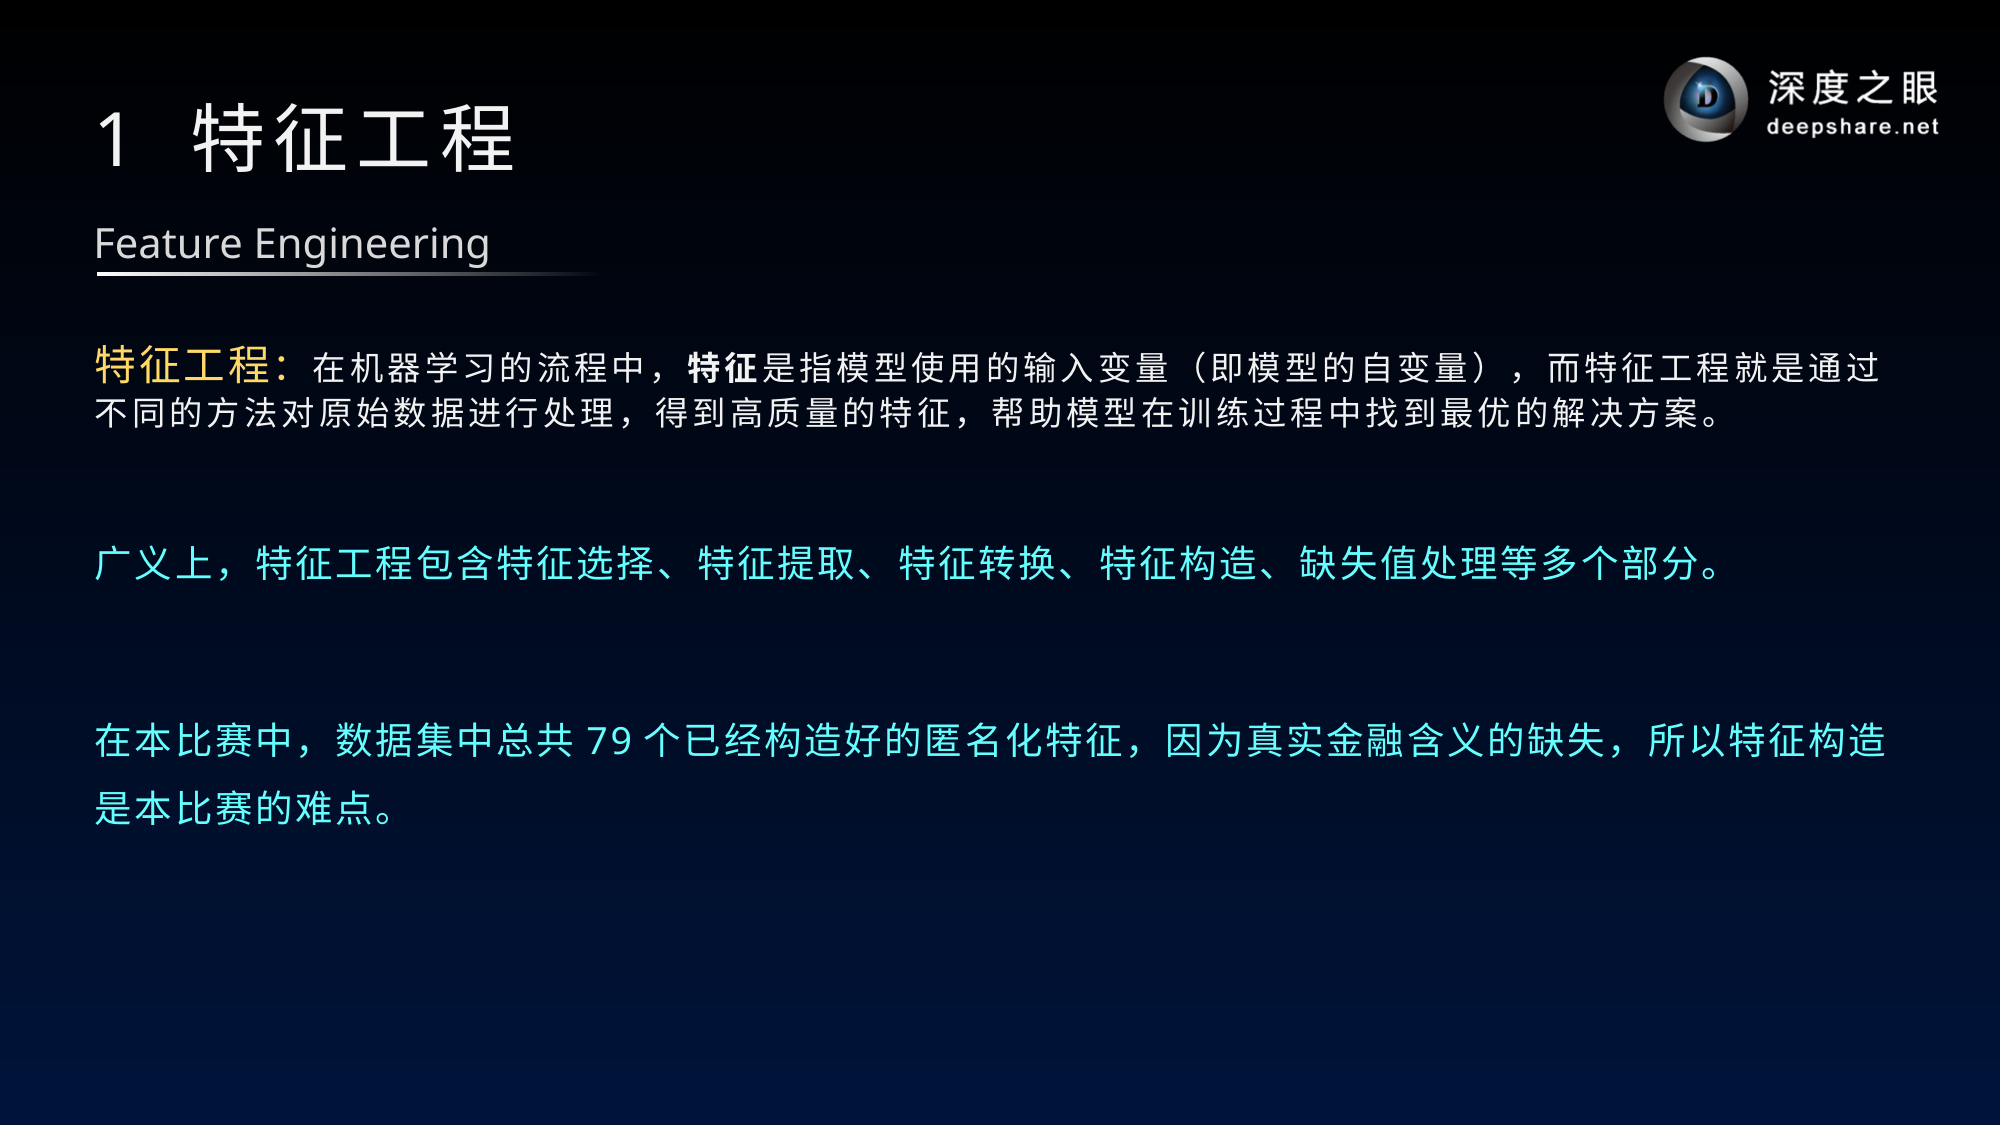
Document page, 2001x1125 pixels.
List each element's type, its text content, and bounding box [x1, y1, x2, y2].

subtitle Feature Engineering [78, 209, 813, 270]
title 1 特征工程 [78, 94, 1192, 192]
picture [1644, 37, 1945, 163]
list 特征工程：在机器学习的流程中，特征是指模型使用的输入变量（即模型的自变量），而特征工程就是通过不同的方法对原始数据进行处理，得到高质量的特征，帮助模型在训练过程中找到最优的解决方案。 广义上，特征工程包含特征选择、特征提取、特征转换、特征构造、缺失值处理等多个部分。 在本比赛中，数据集中总共79个已经构造好的匿名化特征，因为真实金融含义的缺失，所以特征构造是本比赛的难点。 [80, 325, 1923, 910]
